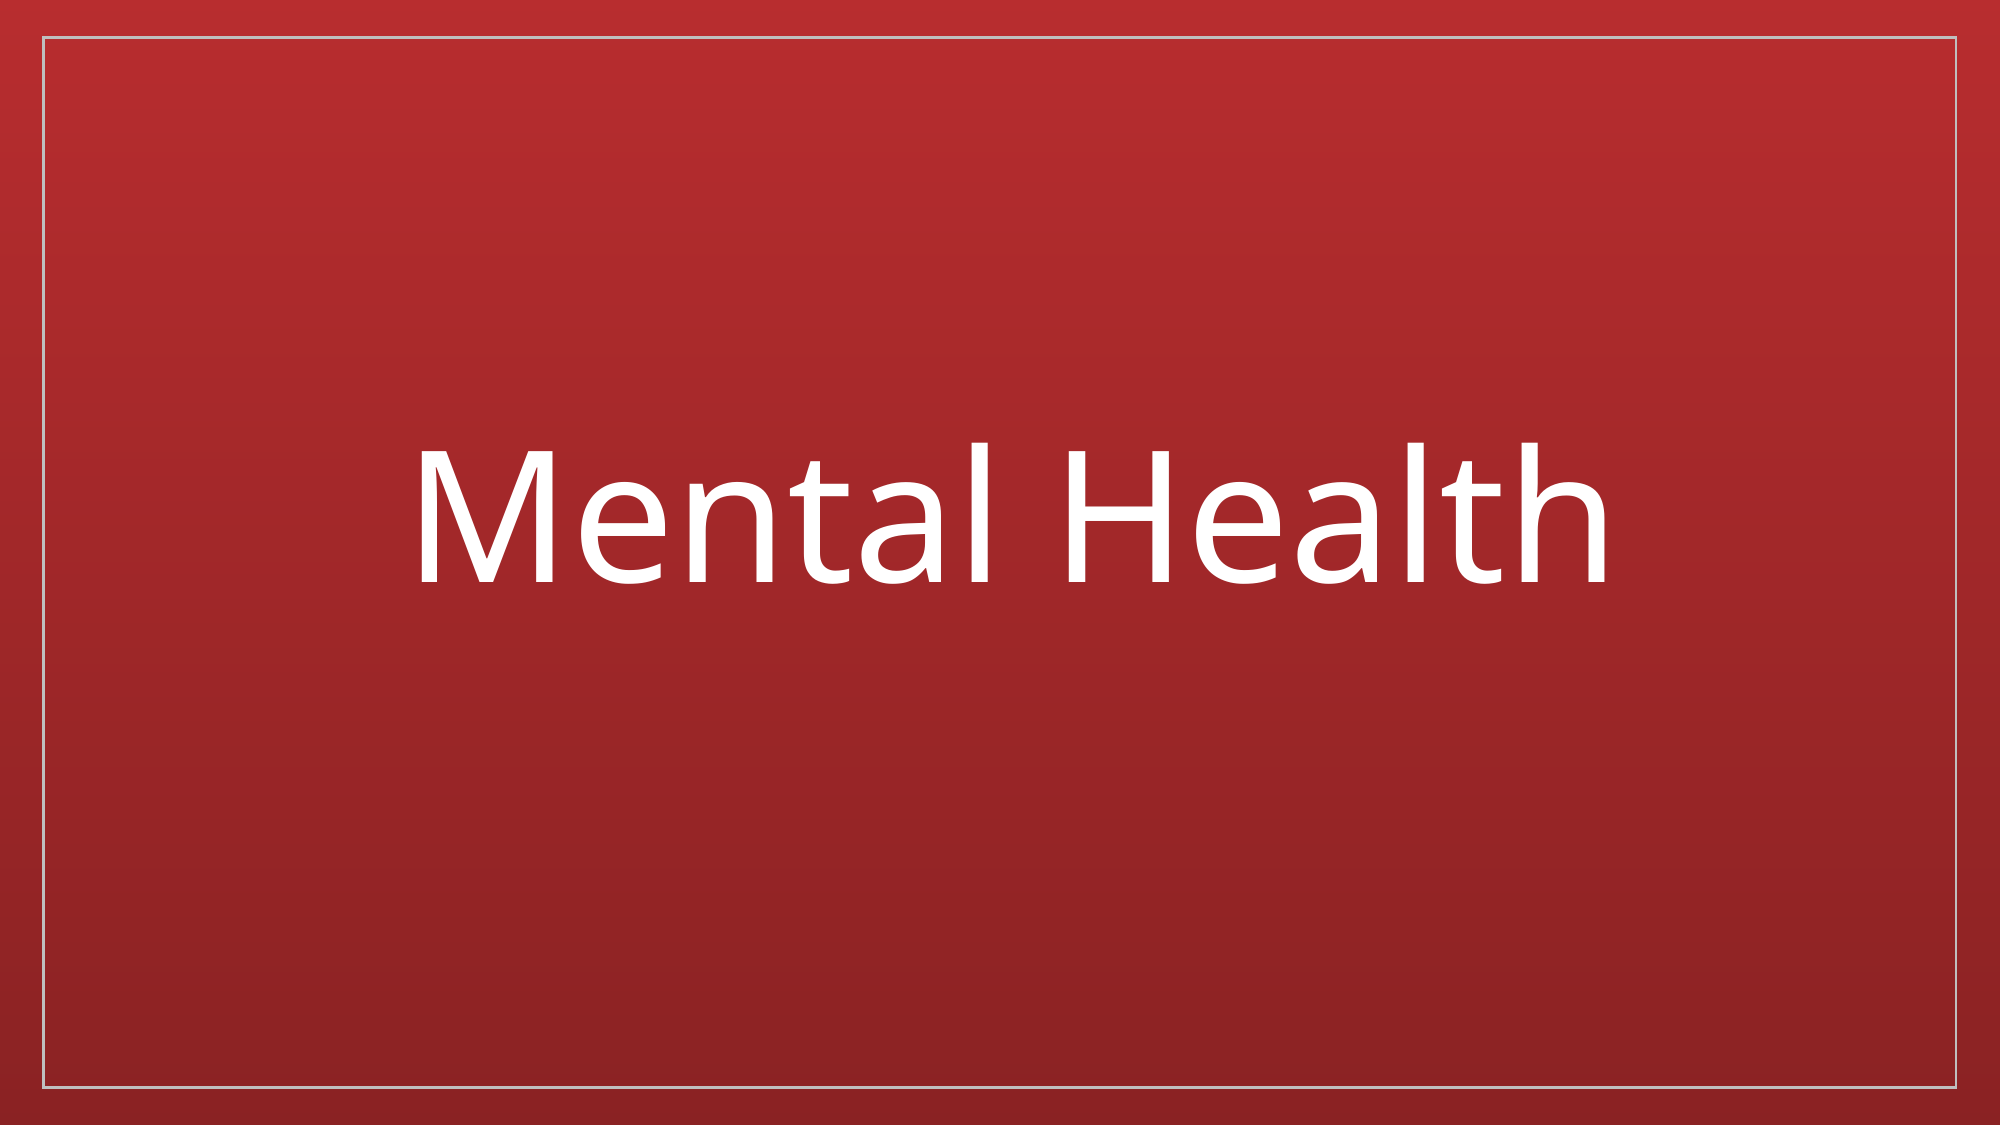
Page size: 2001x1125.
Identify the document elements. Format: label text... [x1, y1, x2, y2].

title Mental Health [375, 425, 1650, 625]
